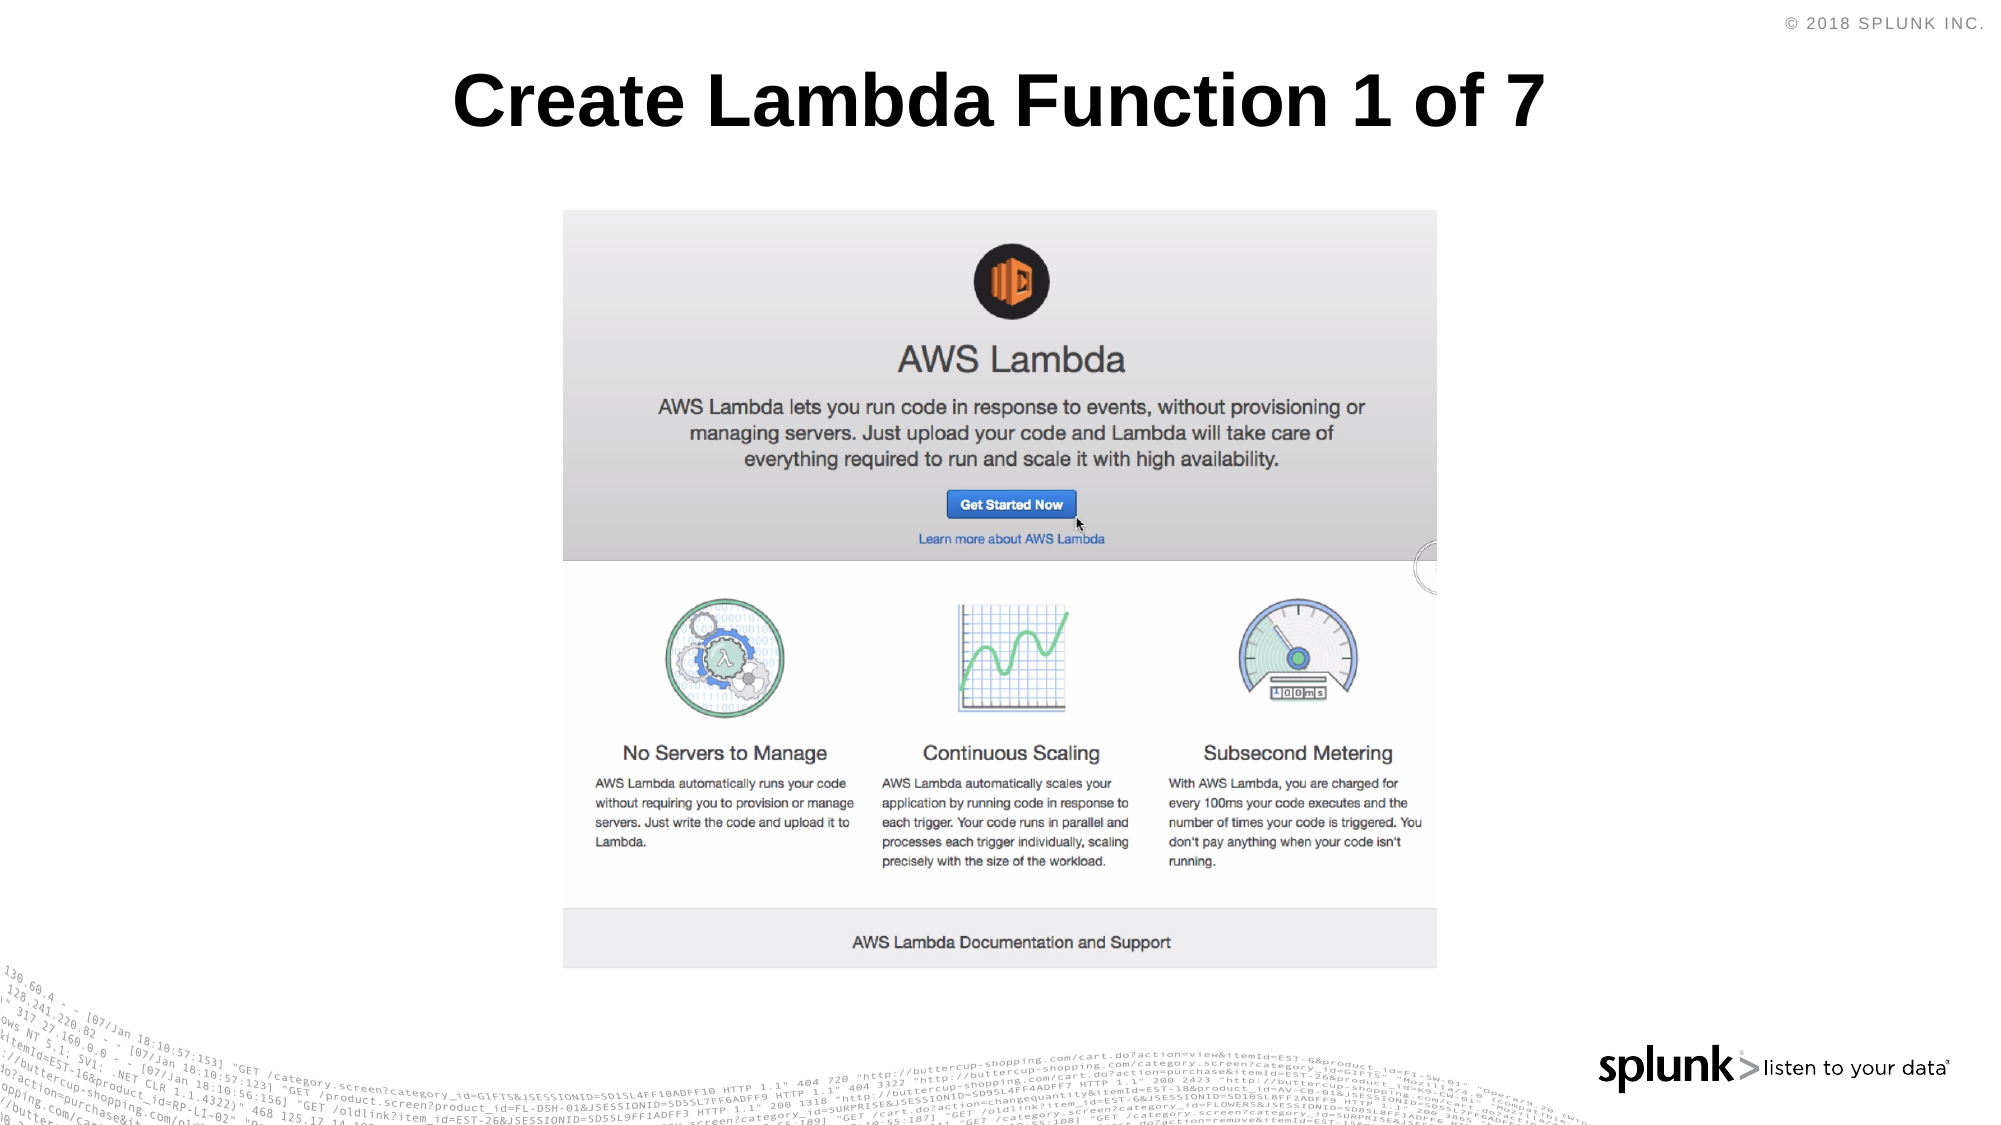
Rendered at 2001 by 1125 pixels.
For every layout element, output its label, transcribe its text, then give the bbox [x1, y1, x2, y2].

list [562, 210, 1437, 969]
title Create Lambda Function 1 of 7 [74, 50, 1926, 124]
picture [0, 0, 2000, 1125]
